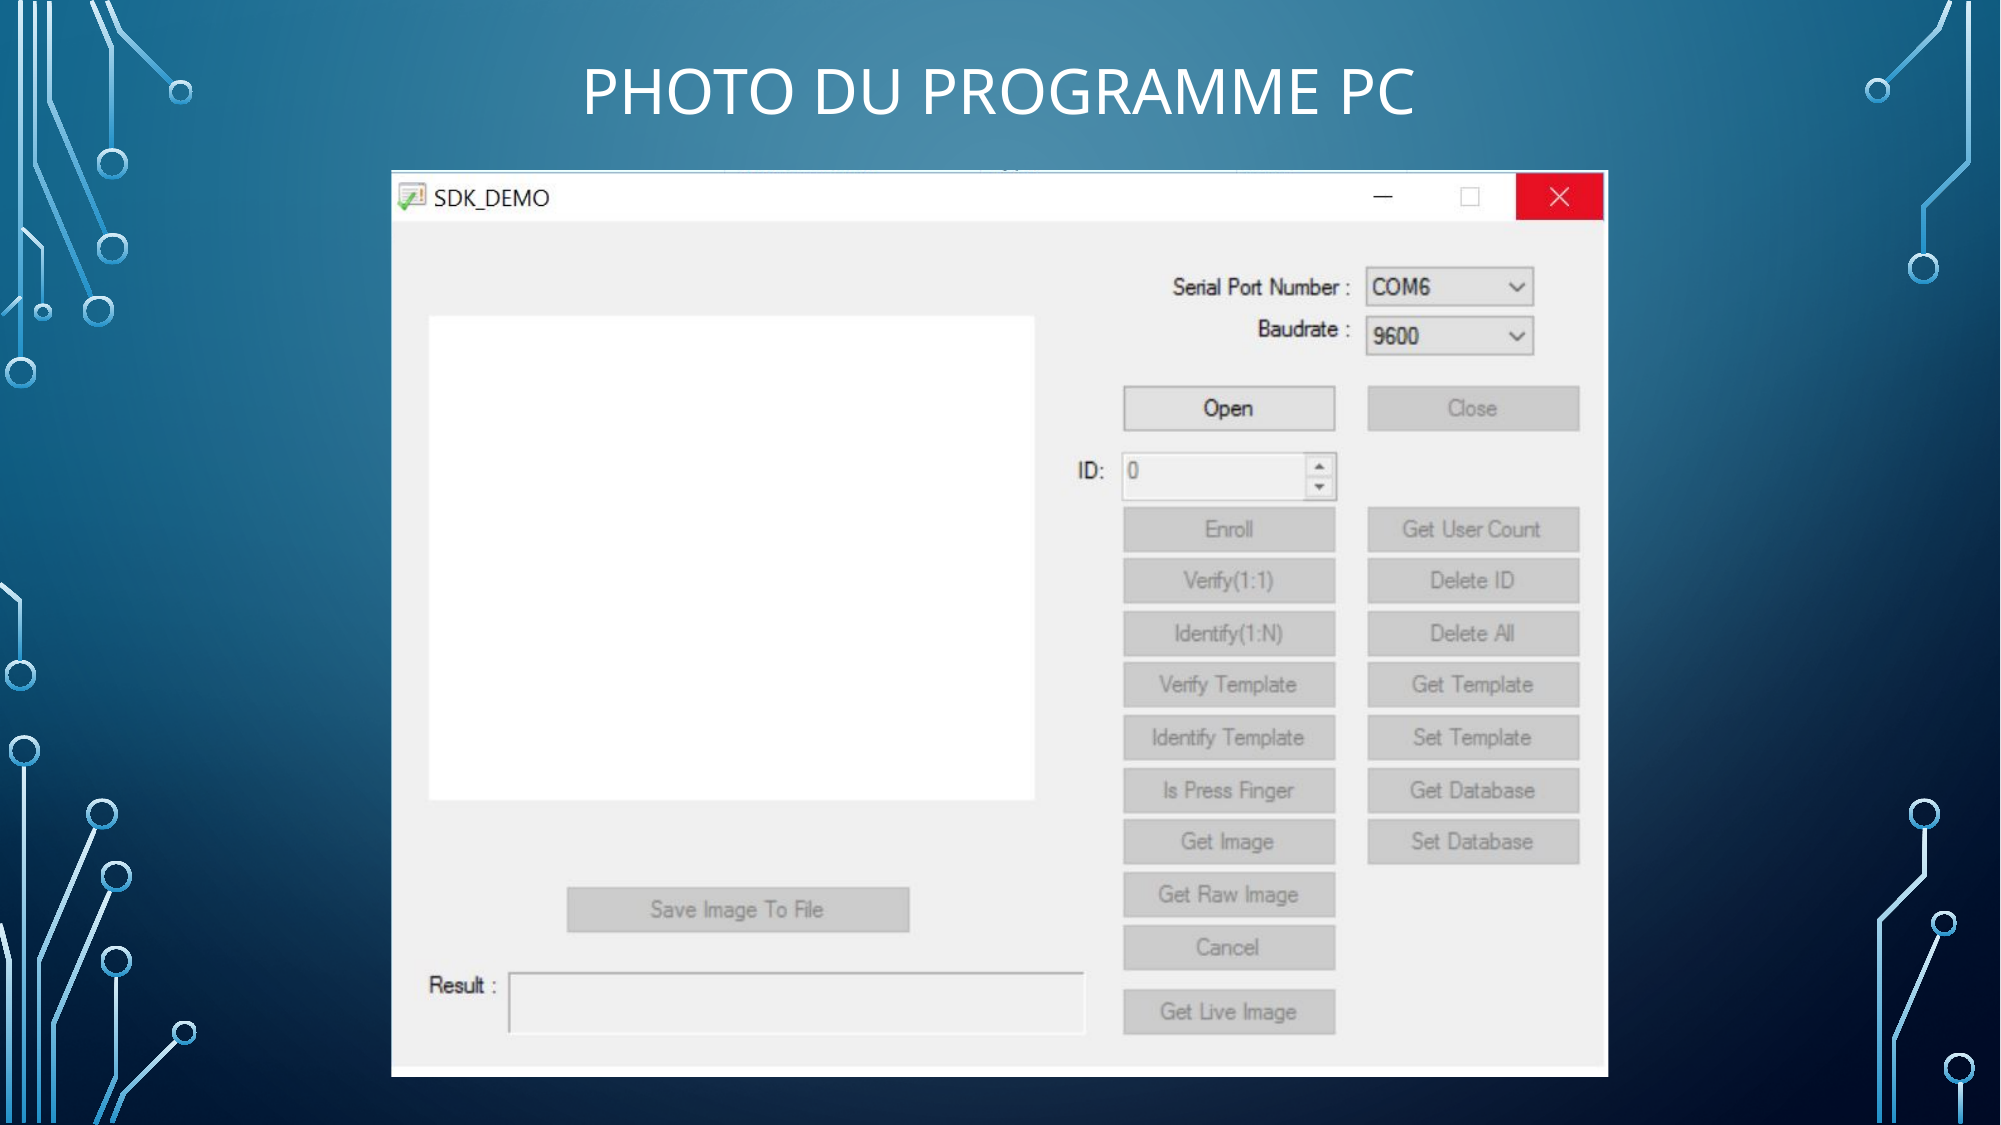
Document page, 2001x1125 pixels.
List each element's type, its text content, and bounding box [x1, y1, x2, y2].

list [391, 169, 1609, 1077]
title Photo du programme pc [566, 17, 1434, 169]
